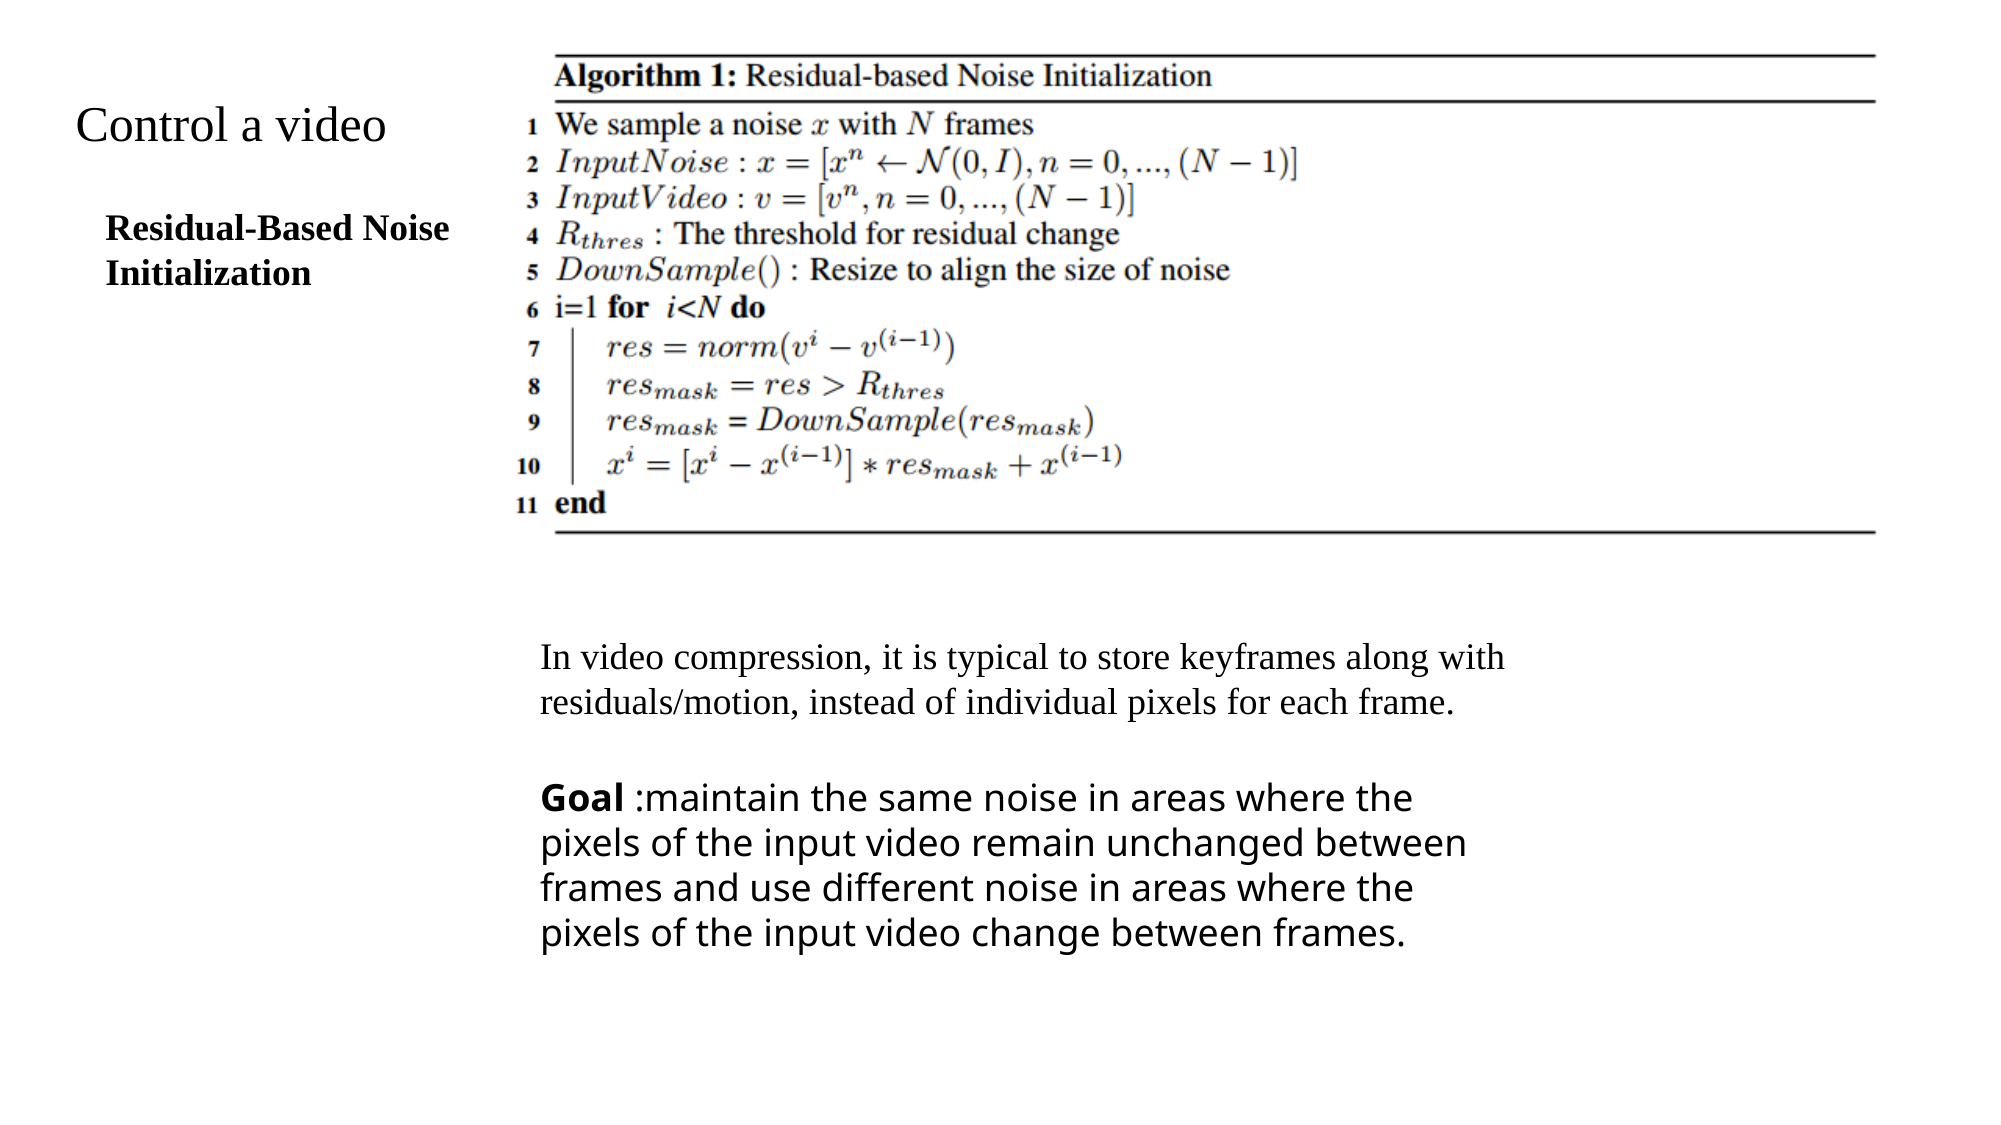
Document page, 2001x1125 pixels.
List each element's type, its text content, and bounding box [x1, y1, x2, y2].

text_box In video compression, it is typical to store keyframes along with residuals/motion, instead of individual pixels for each frame. [525, 624, 1525, 730]
text_box Control a video [60, 83, 403, 159]
text_box Goal :maintain the same noise in areas where the pixels of the input video remain unchanged between frames and use different noise in areas where the pixels of the input video change between frames. [525, 766, 1525, 962]
picture [502, 19, 1931, 590]
text_box Residual-Based Noise Initialization [90, 195, 502, 301]
